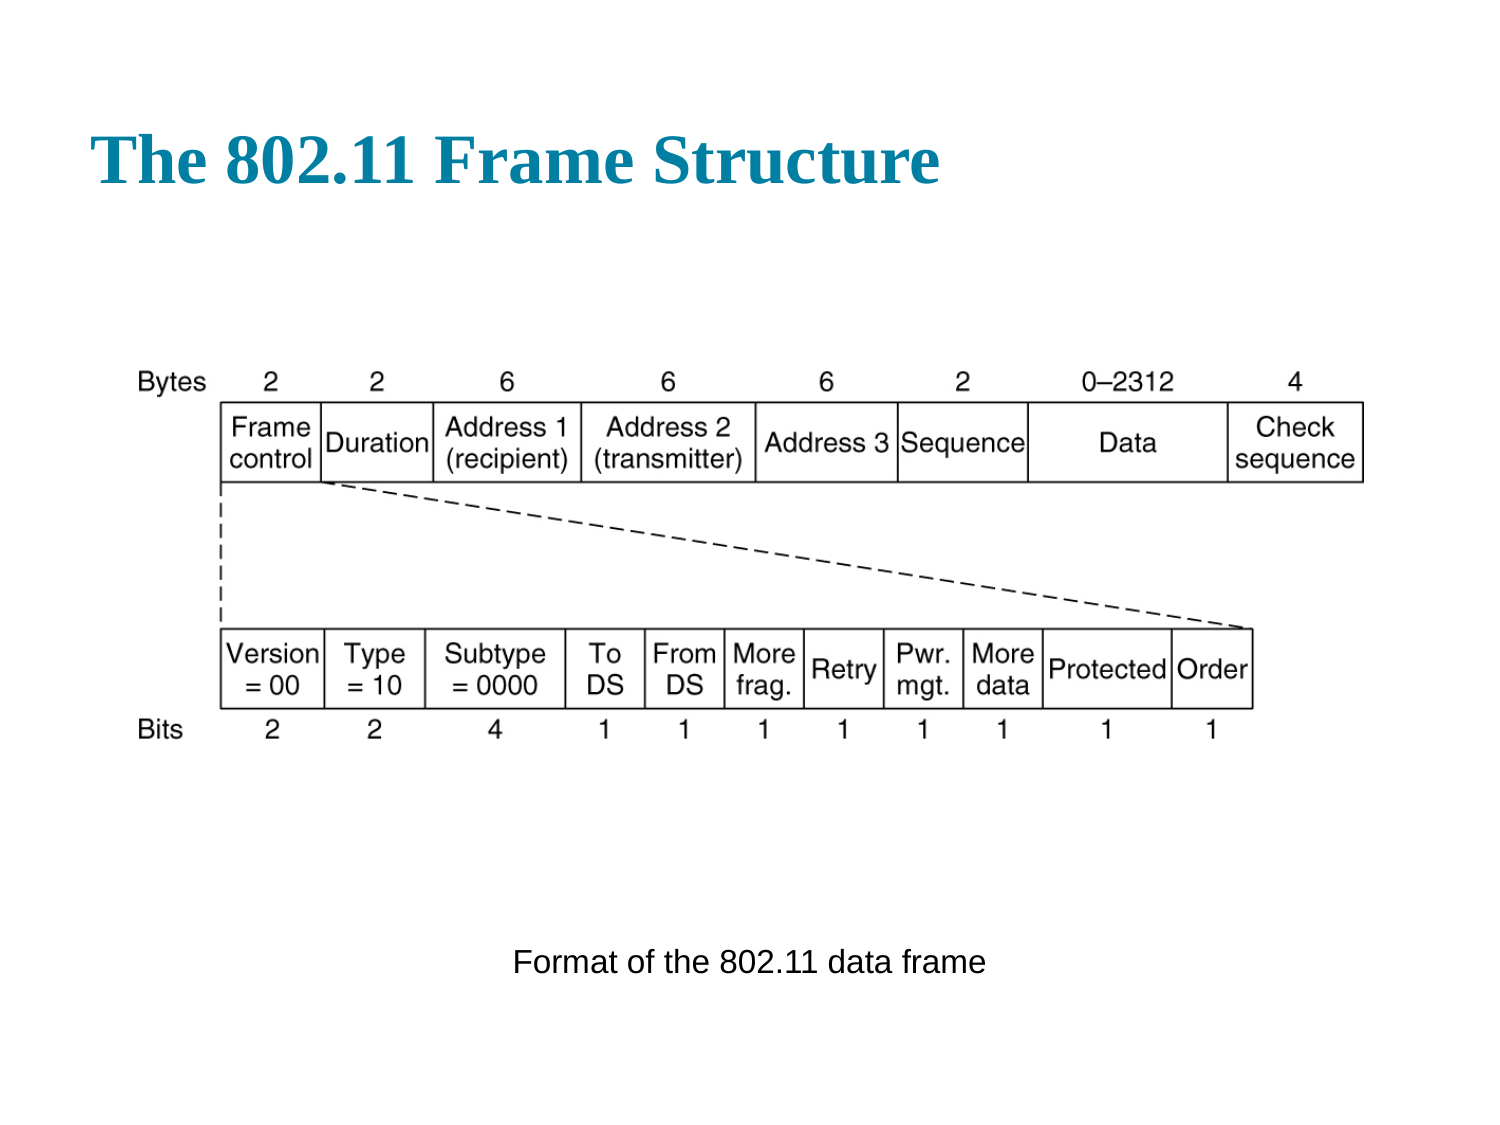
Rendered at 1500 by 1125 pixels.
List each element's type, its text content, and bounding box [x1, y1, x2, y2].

list Format of the 802.11 data frame [75, 828, 1425, 996]
title The 802.11 Frame Structure [75, 37, 1425, 213]
picture [137, 365, 1365, 745]
